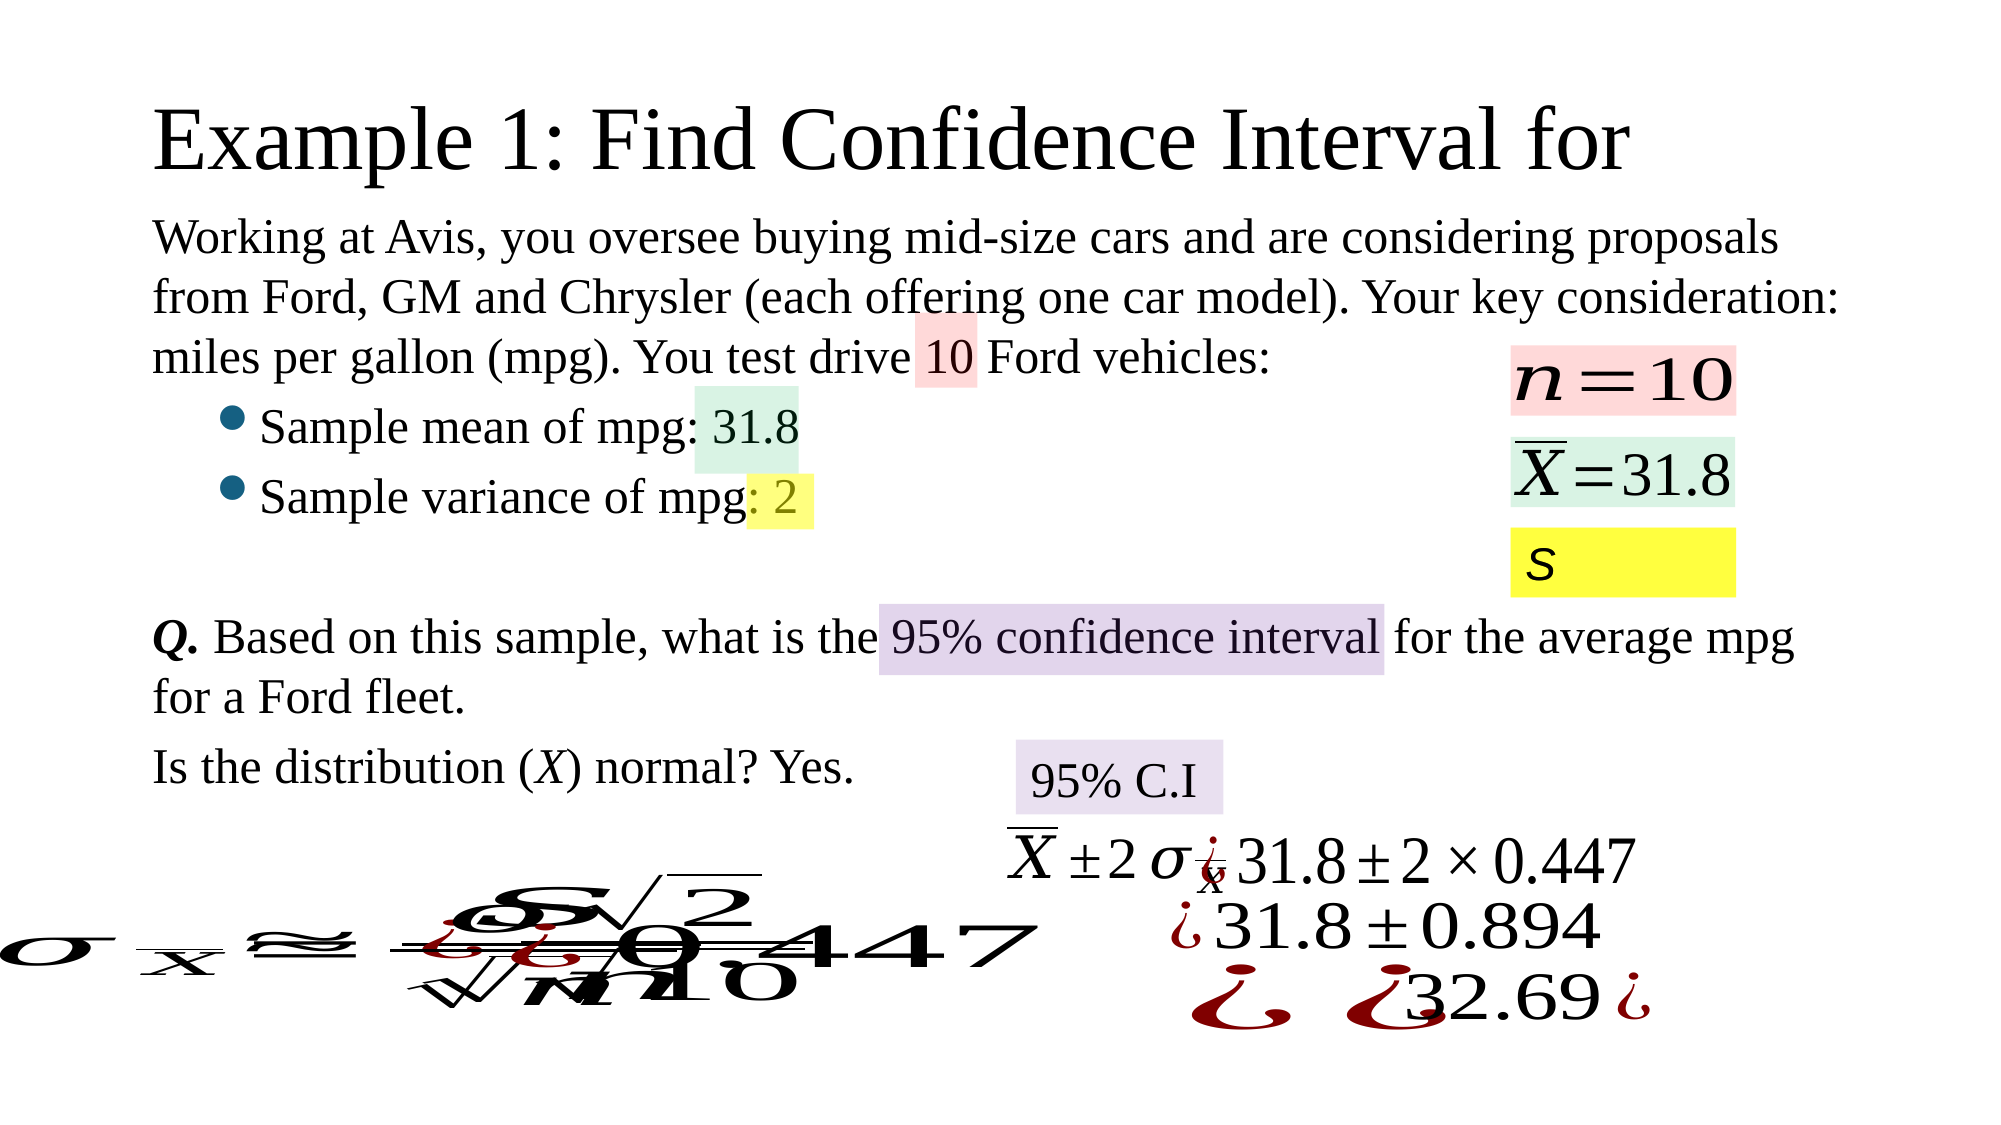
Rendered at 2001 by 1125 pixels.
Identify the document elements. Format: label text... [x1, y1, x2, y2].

text_box Working at Avis, you oversee buying mid-size cars and are considering proposals from Ford, GM and Chrysler (each offering one car model). Your key consideration: miles per gallon (mpg). You test drive 10 Ford vehicles: Sample mean of mpg: 31.8 Sample variance of mpg: 2 Q. Based on this sample, what is the 95% confidence interval for the average mpg for a Ford fleet. Is the distribution (X) normal? Yes. [137, 195, 1863, 1125]
text_box 95% C.I [1015, 739, 1224, 815]
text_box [1510, 527, 1737, 598]
text_box [745, 472, 816, 531]
text_box [693, 385, 800, 475]
text_box [878, 602, 1386, 677]
text_box [913, 311, 979, 389]
